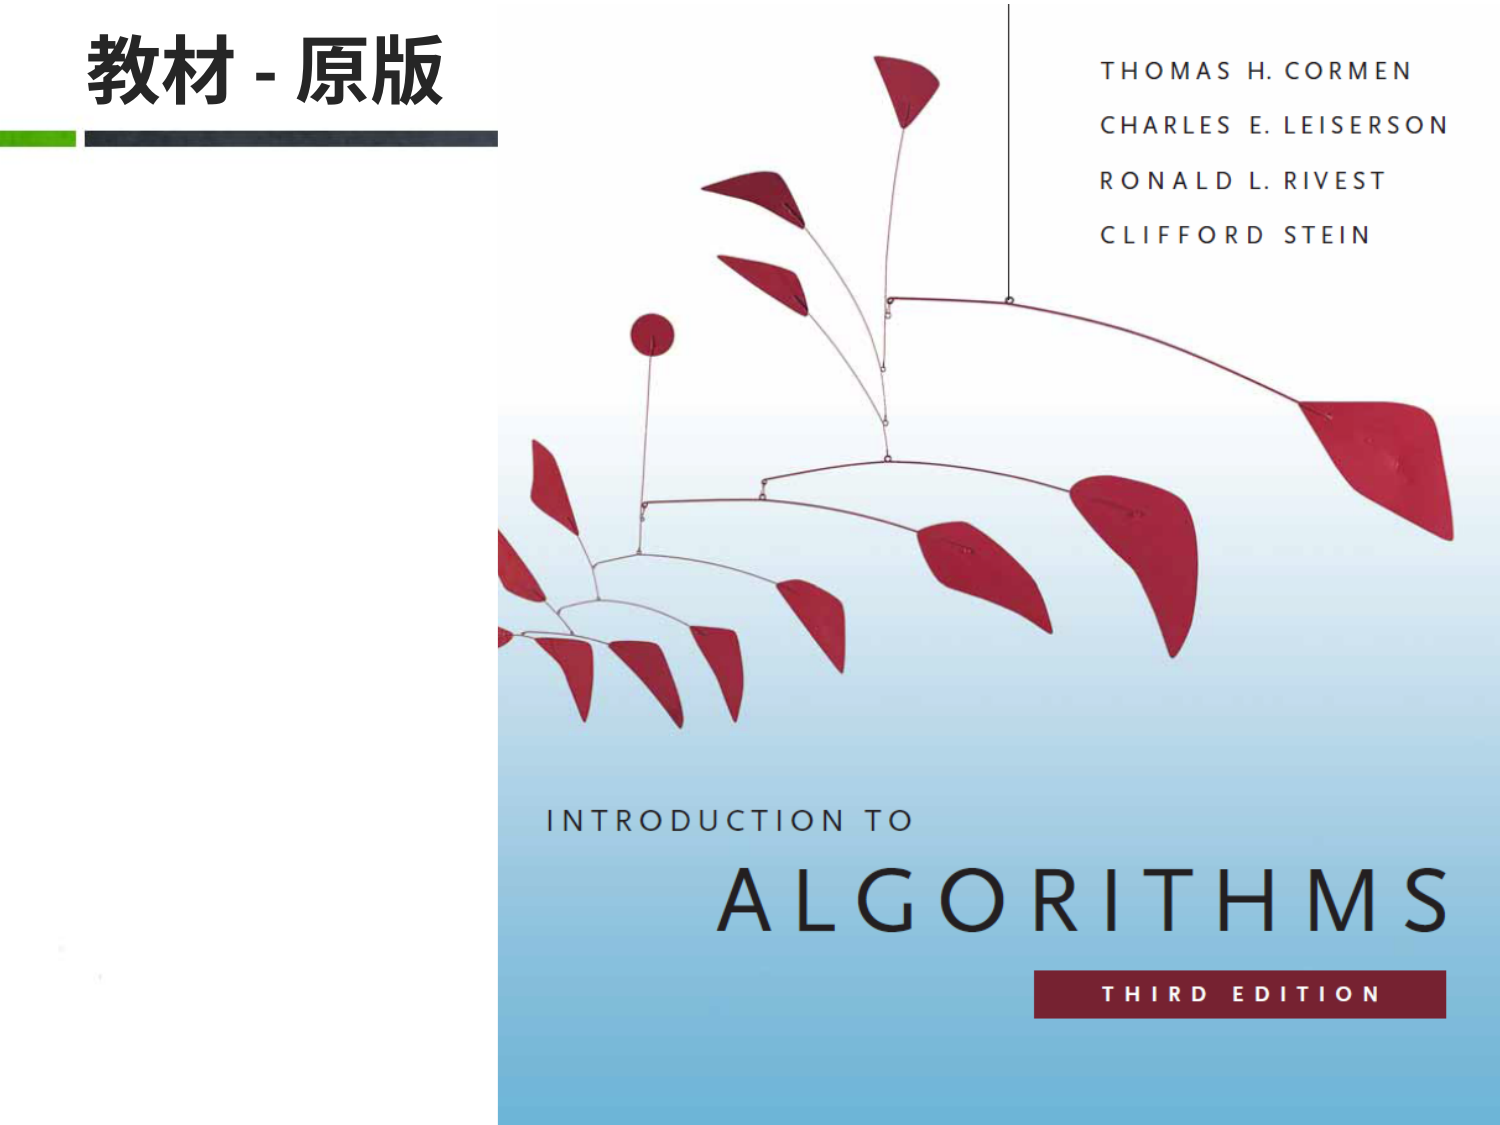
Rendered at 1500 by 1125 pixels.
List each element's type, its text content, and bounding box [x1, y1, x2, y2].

picture [0, 0, 1500, 1125]
title 教材-原版 [71, 12, 492, 126]
